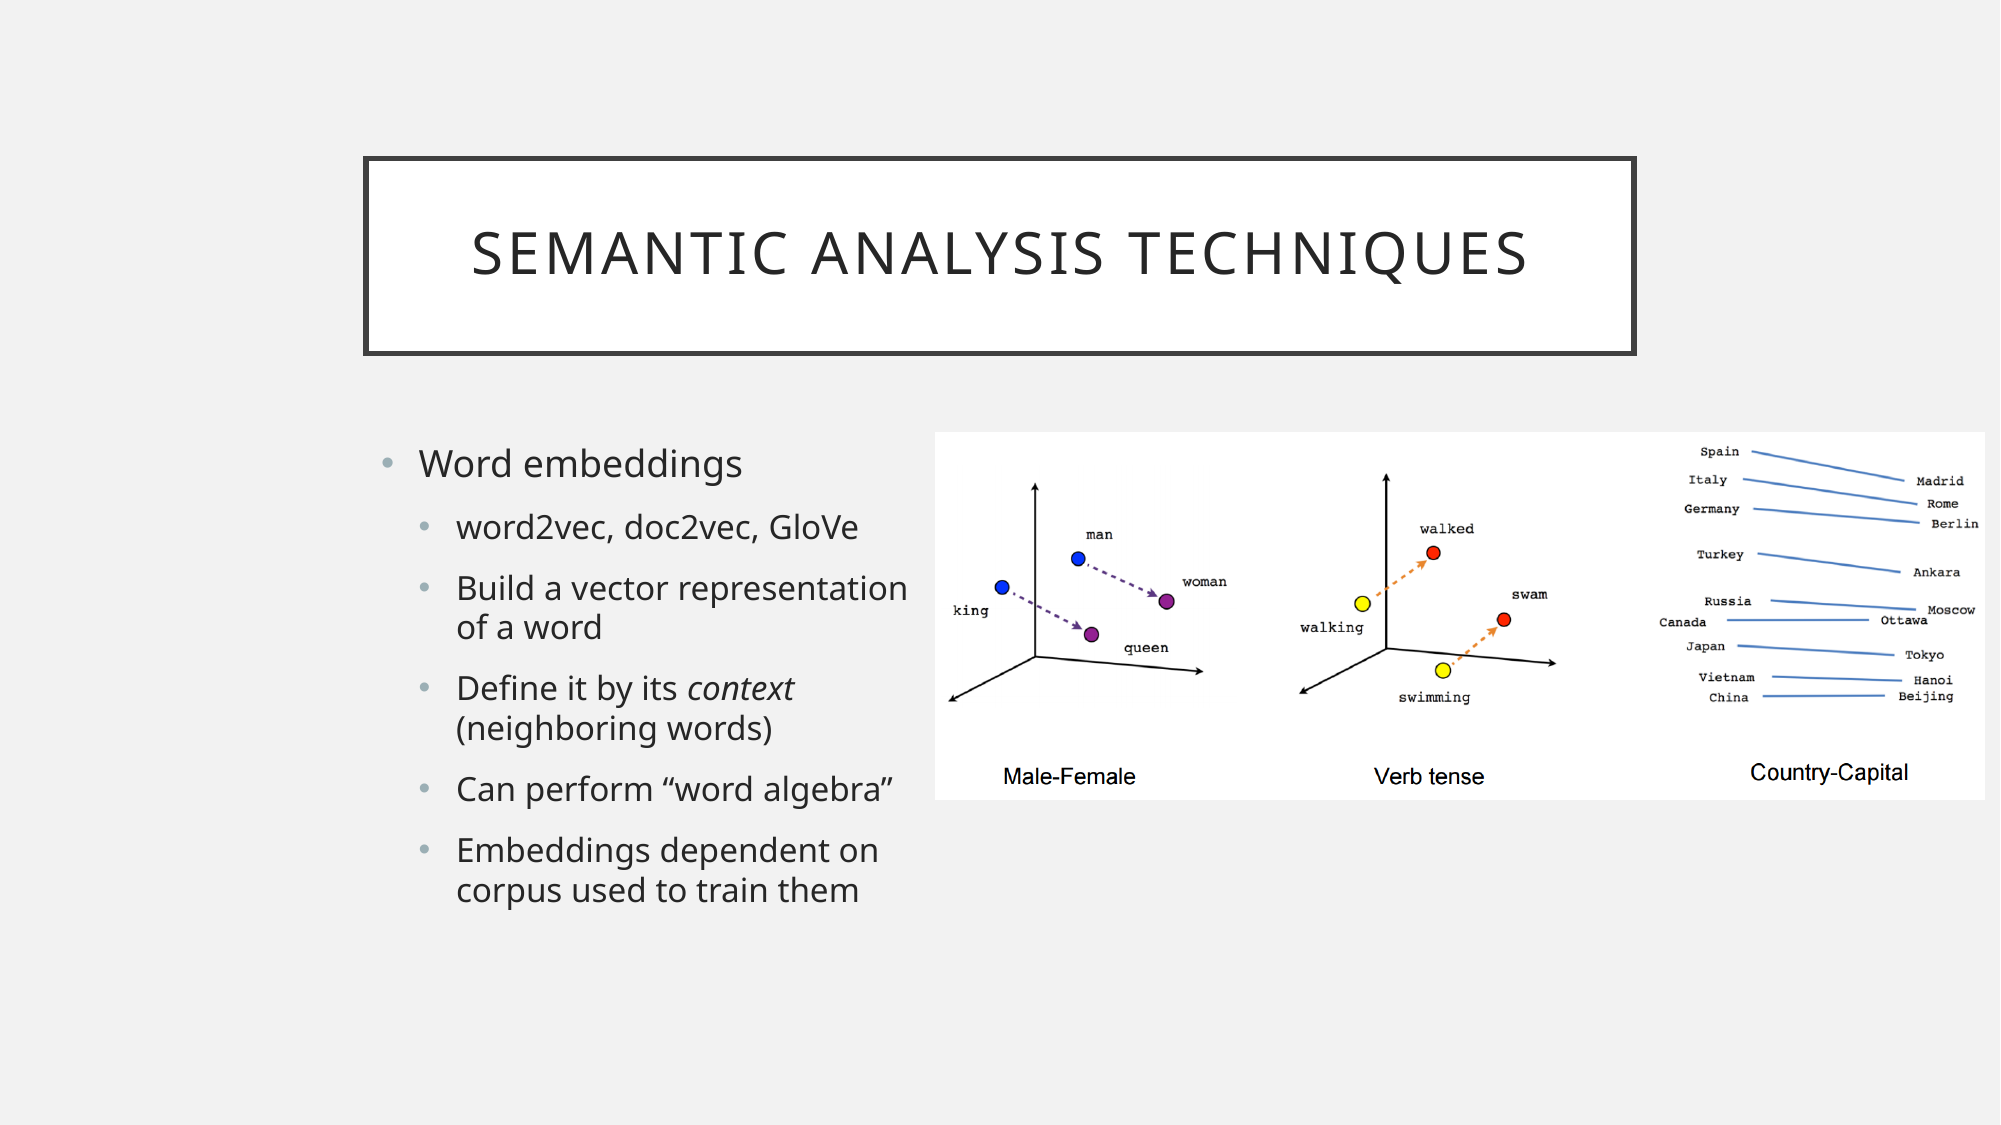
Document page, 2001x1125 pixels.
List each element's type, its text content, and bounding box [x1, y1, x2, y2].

title Semantic Analysis Techniques [363, 156, 1637, 356]
picture [935, 432, 1985, 800]
list Word embeddings word2vec, doc2vec, GloVe Build a vector representation of a word Define it by its context (neighboring words) Can perform “word algebra” Embeddings dependent on corpus used to train them [366, 432, 936, 1027]
